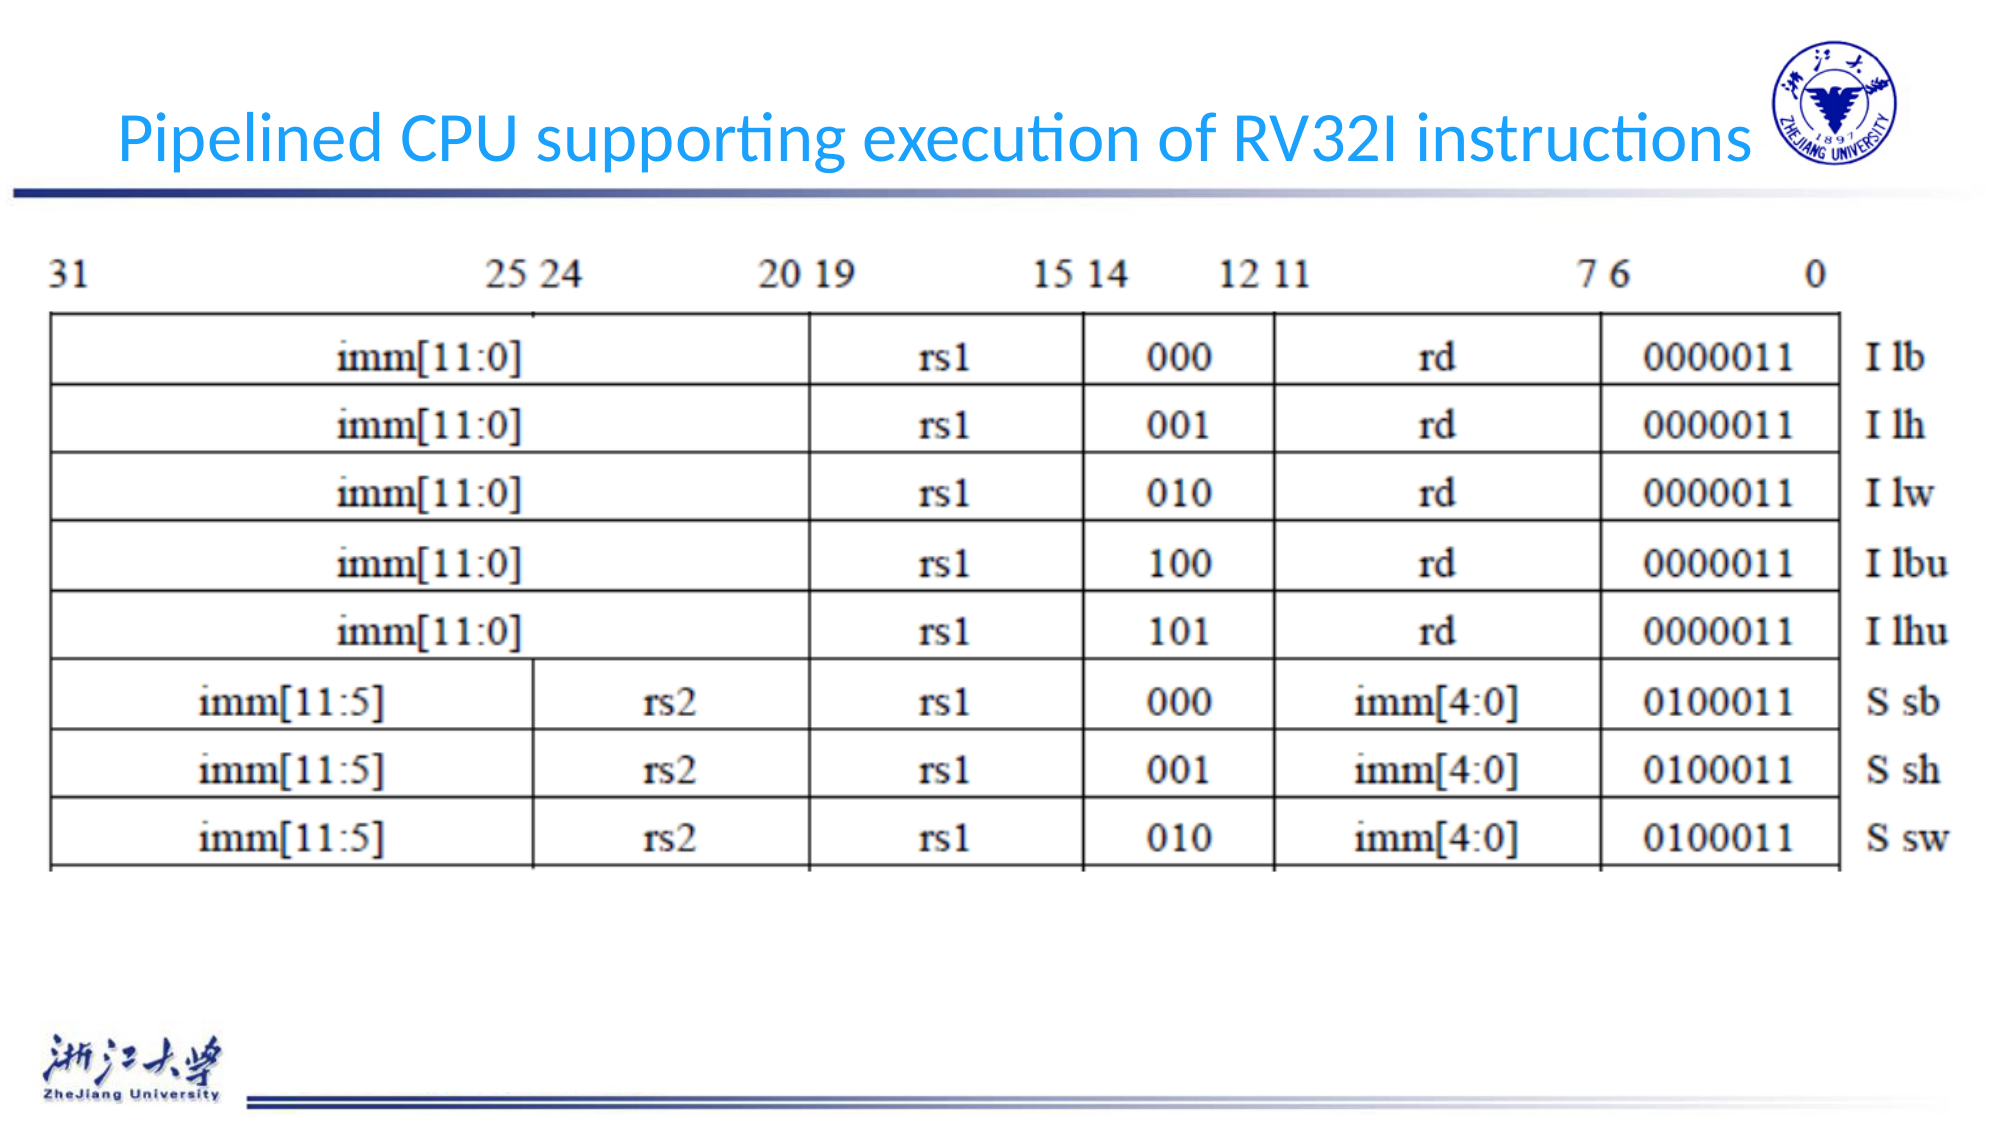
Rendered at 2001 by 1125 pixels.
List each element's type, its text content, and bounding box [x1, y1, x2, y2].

picture [0, 0, 2001, 1125]
title Pipelined CPU supporting execution of RV32I instructions [102, 54, 1875, 212]
